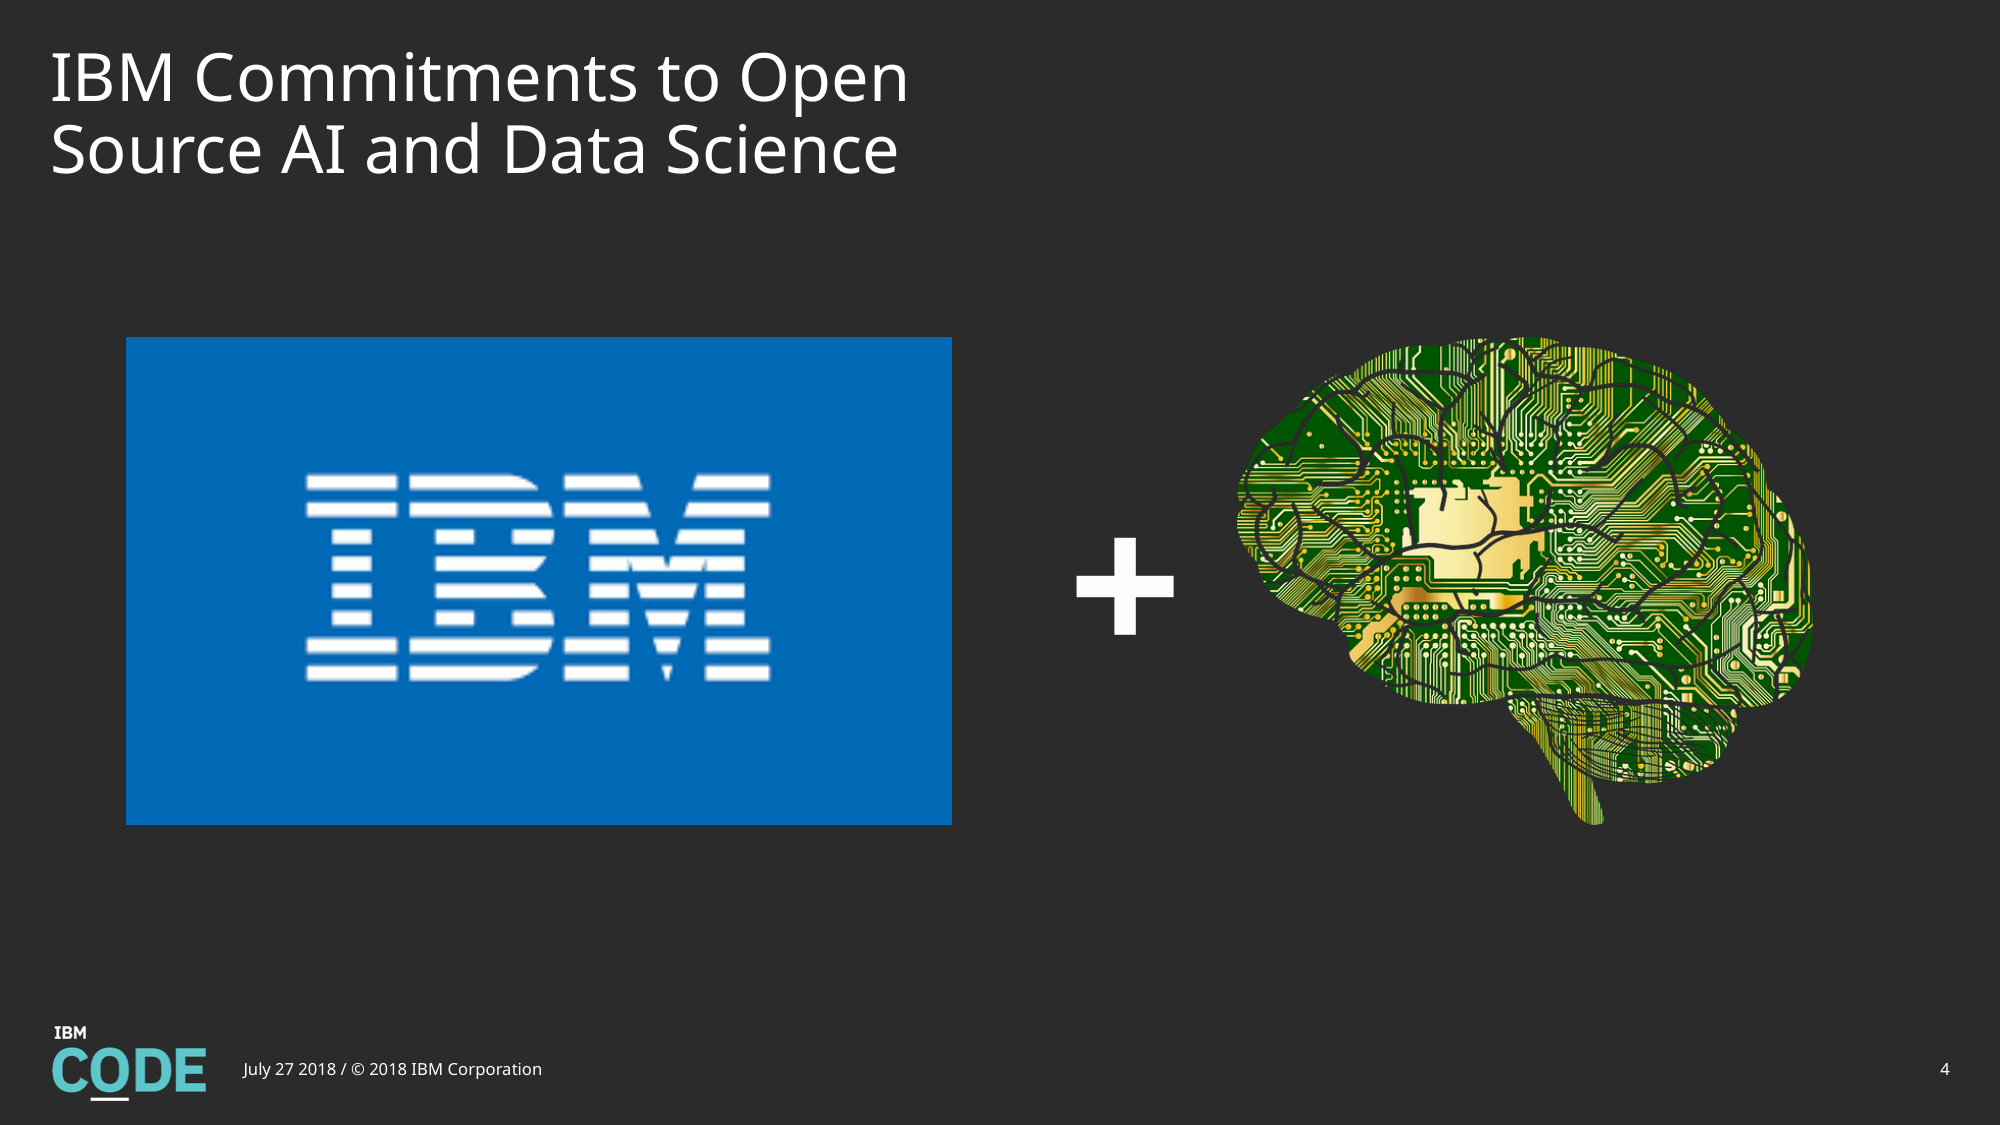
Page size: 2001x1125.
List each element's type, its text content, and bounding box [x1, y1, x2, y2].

slide_number 4 [1500, 1055, 1950, 1086]
title IBM Commitments to Open Source AI and Data Science [50, 43, 950, 1027]
picture [1237, 337, 1813, 826]
text_box + [1053, 449, 1198, 705]
footer July 27 2018 / © 2018 IBM Corporation [243, 1055, 1464, 1086]
picture [52, 1027, 206, 1101]
picture [126, 337, 952, 826]
